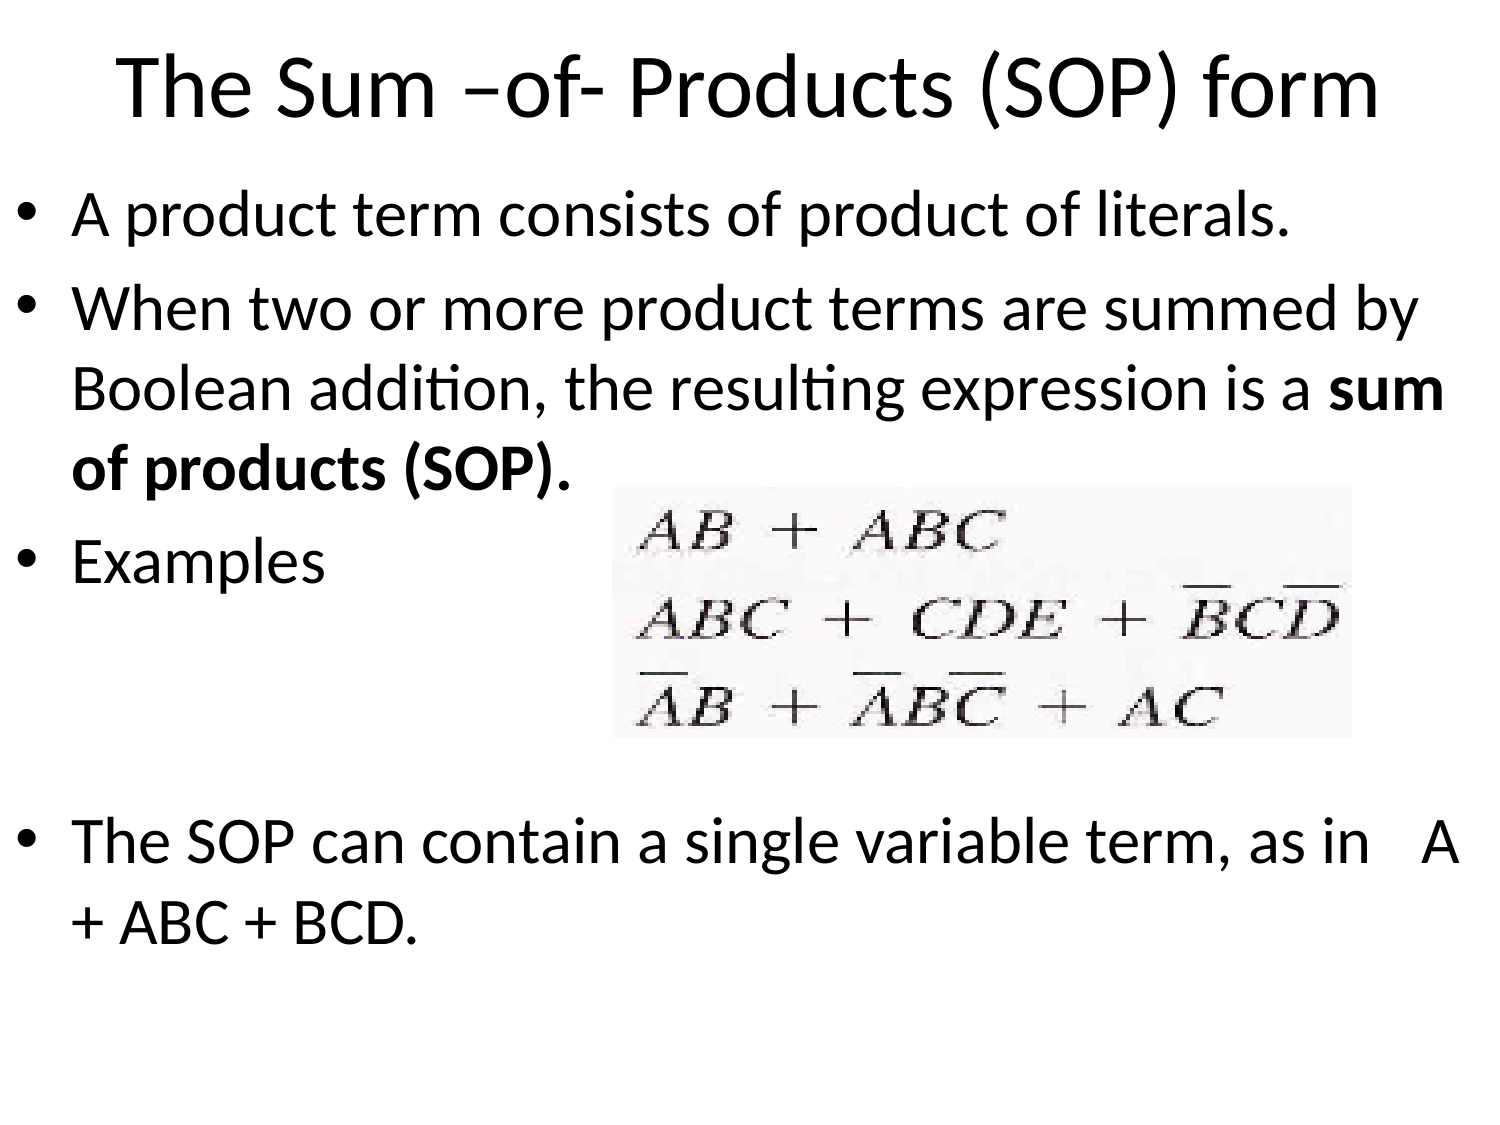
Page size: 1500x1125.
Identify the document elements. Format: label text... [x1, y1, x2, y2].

title The Sum –of- Products (SOP) form [75, 0, 1425, 162]
picture [612, 487, 1353, 738]
list A product term consists of product of literals. When two or more product terms are summed by Boolean addition, the resulting expression is a sum of products (SOP). Examples The SOP can contain a single variable term, as in A + ABC + BCD. [0, 162, 1500, 1125]
